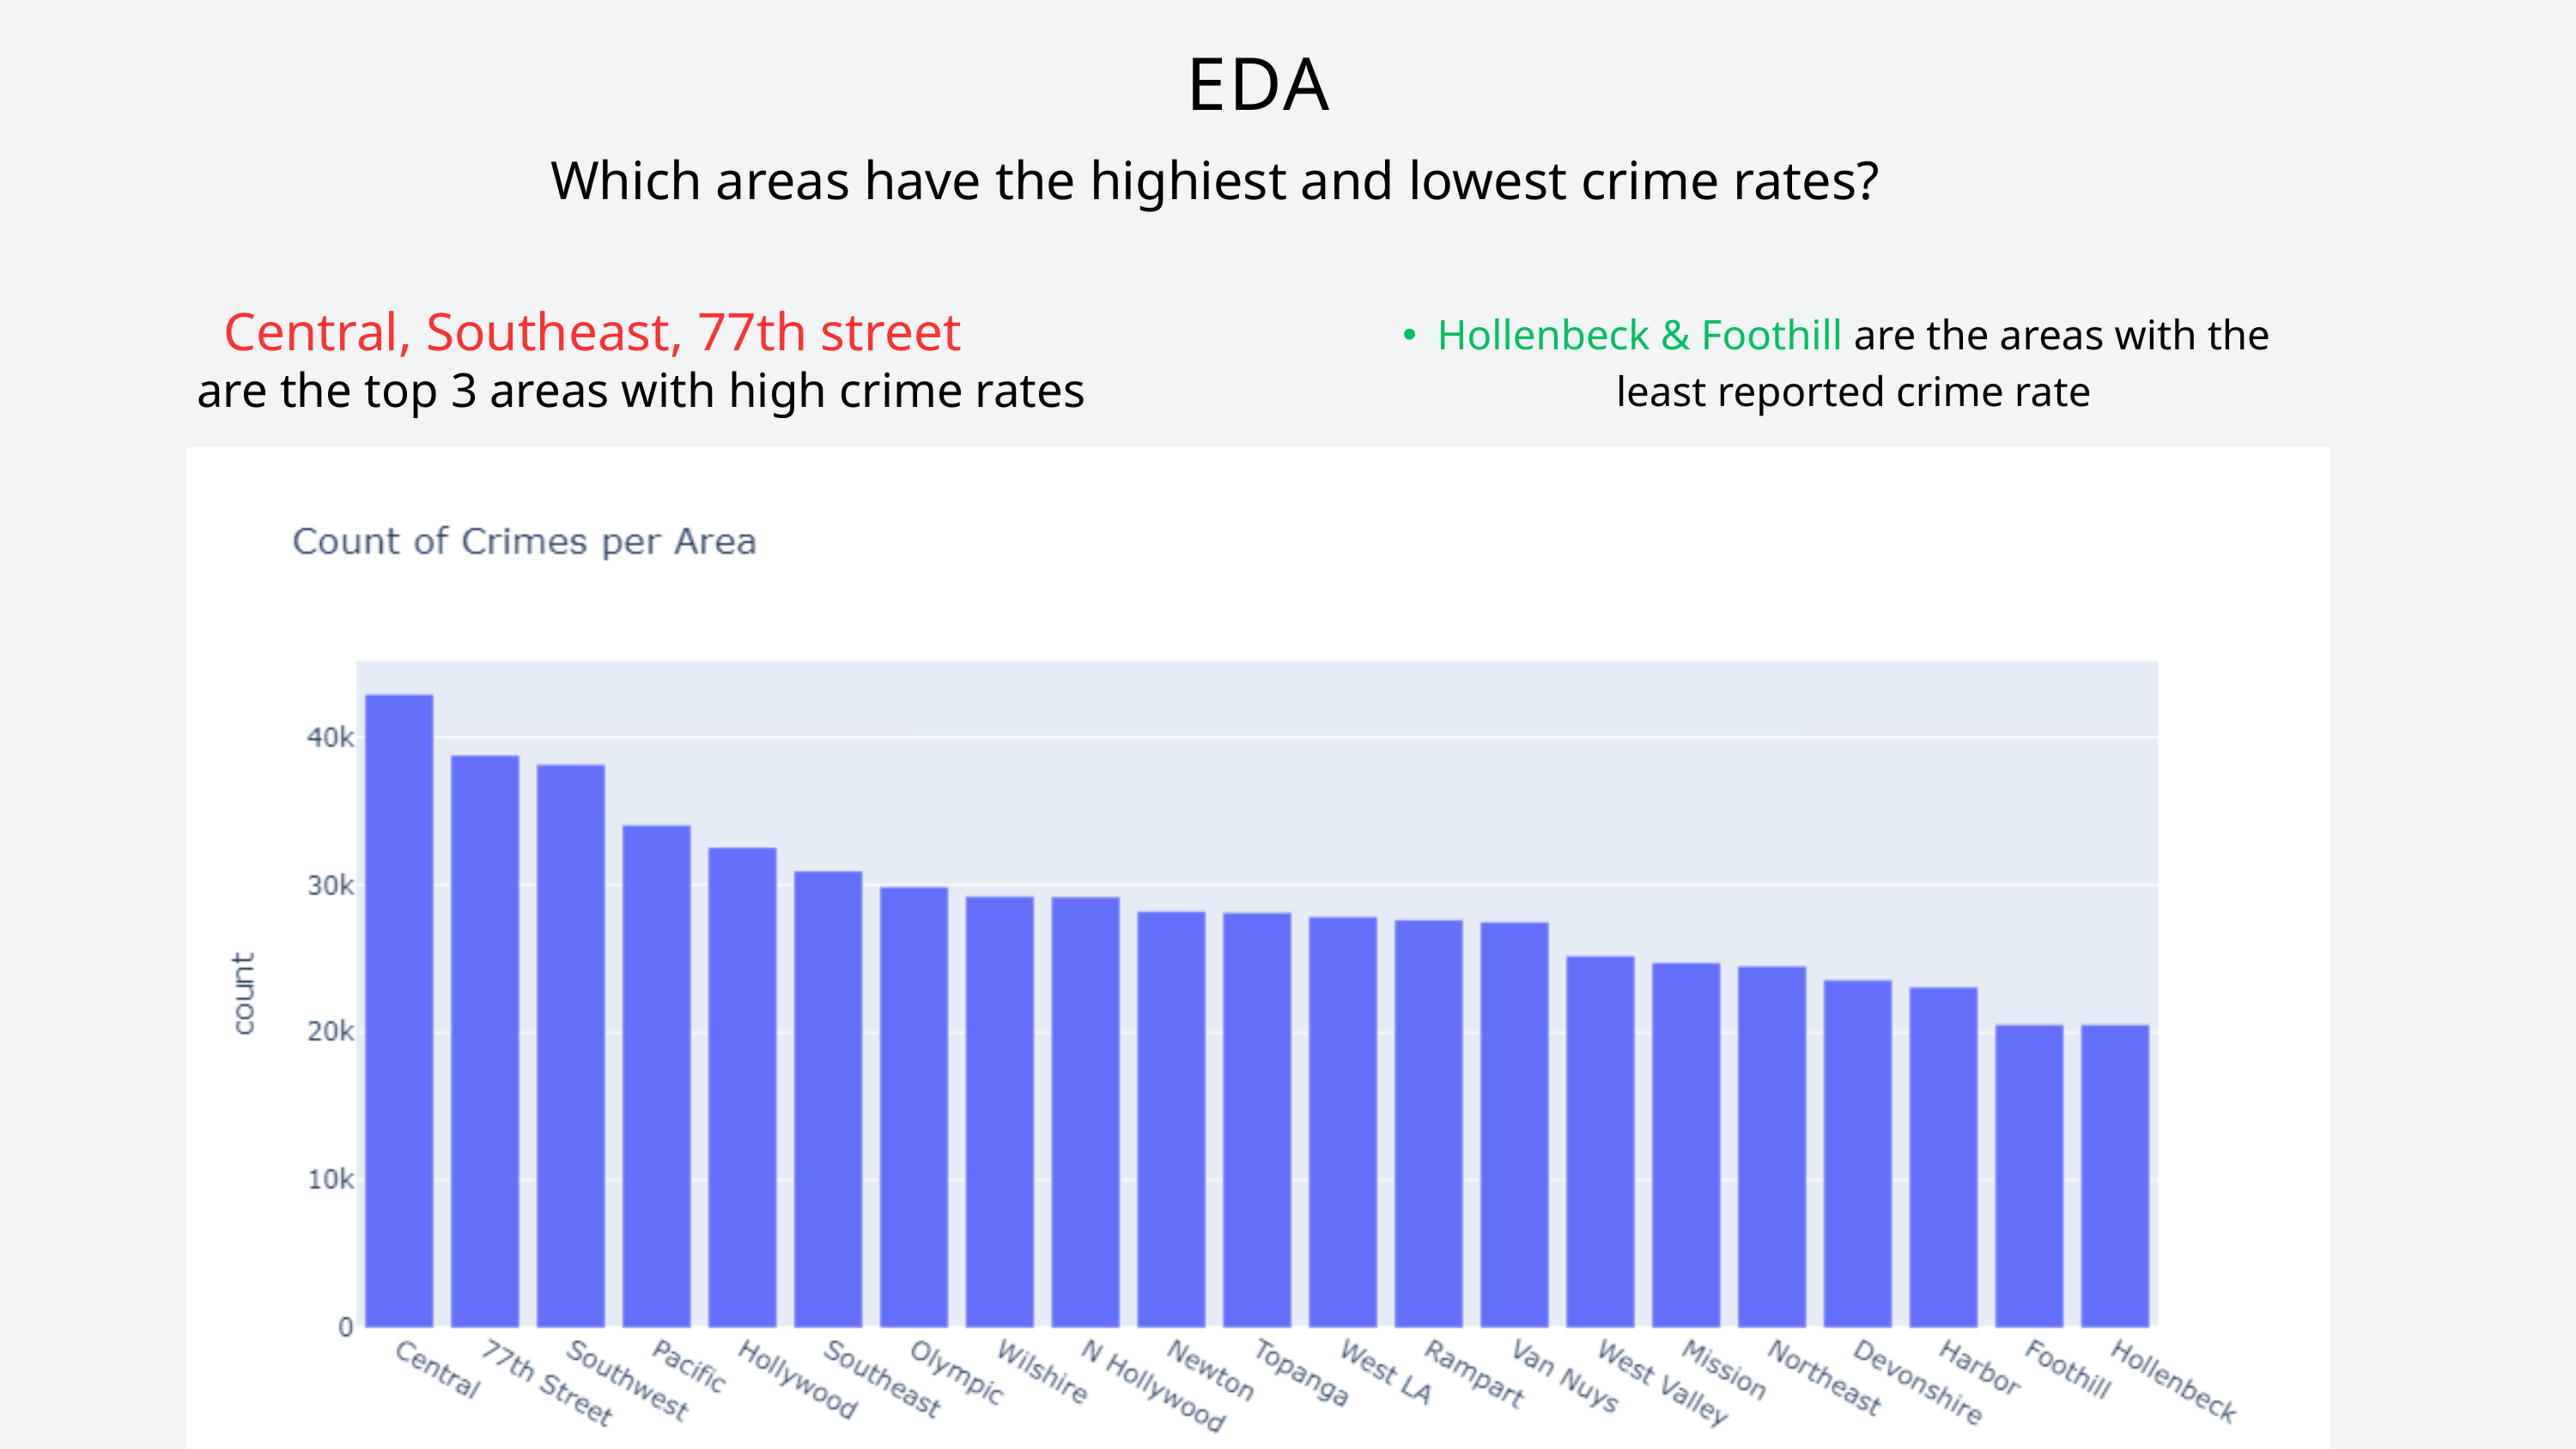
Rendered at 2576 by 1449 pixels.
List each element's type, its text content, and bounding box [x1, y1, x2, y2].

text_box [185, 447, 2330, 1449]
text_box Central, Southeast, 77th street [207, 288, 978, 361]
text_box Hollenbeck & Foothill are the areas with the least reported crime rate [1365, 300, 2274, 415]
text_box Which areas have the highiest and lowest crime rates? [524, 136, 1907, 210]
text_box EDA [775, 24, 1741, 125]
text_box are the top 3 areas with high crime rates [25, 350, 1259, 416]
